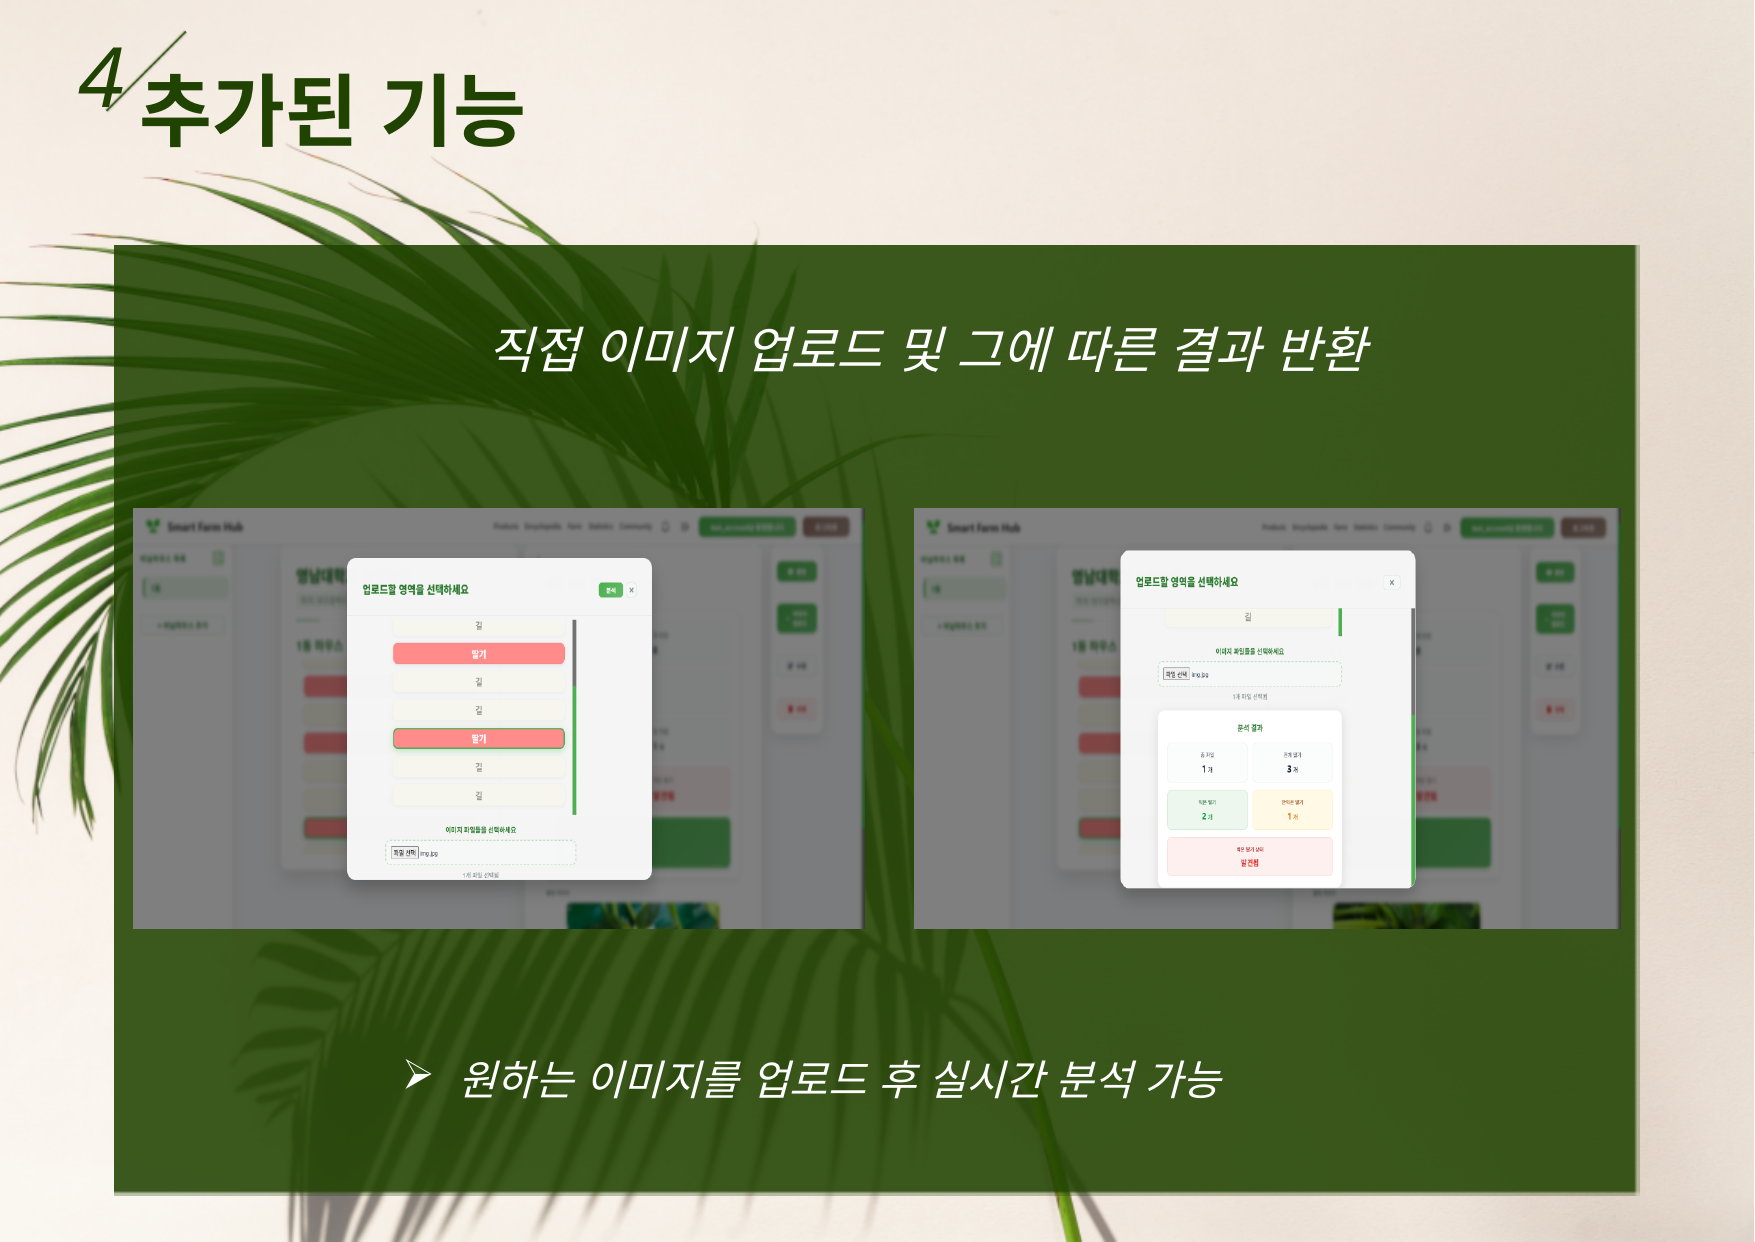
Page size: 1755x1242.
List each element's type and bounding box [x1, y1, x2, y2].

picture [133, 508, 865, 930]
text_box [0, 0, 1755, 1242]
picture [914, 508, 1621, 930]
